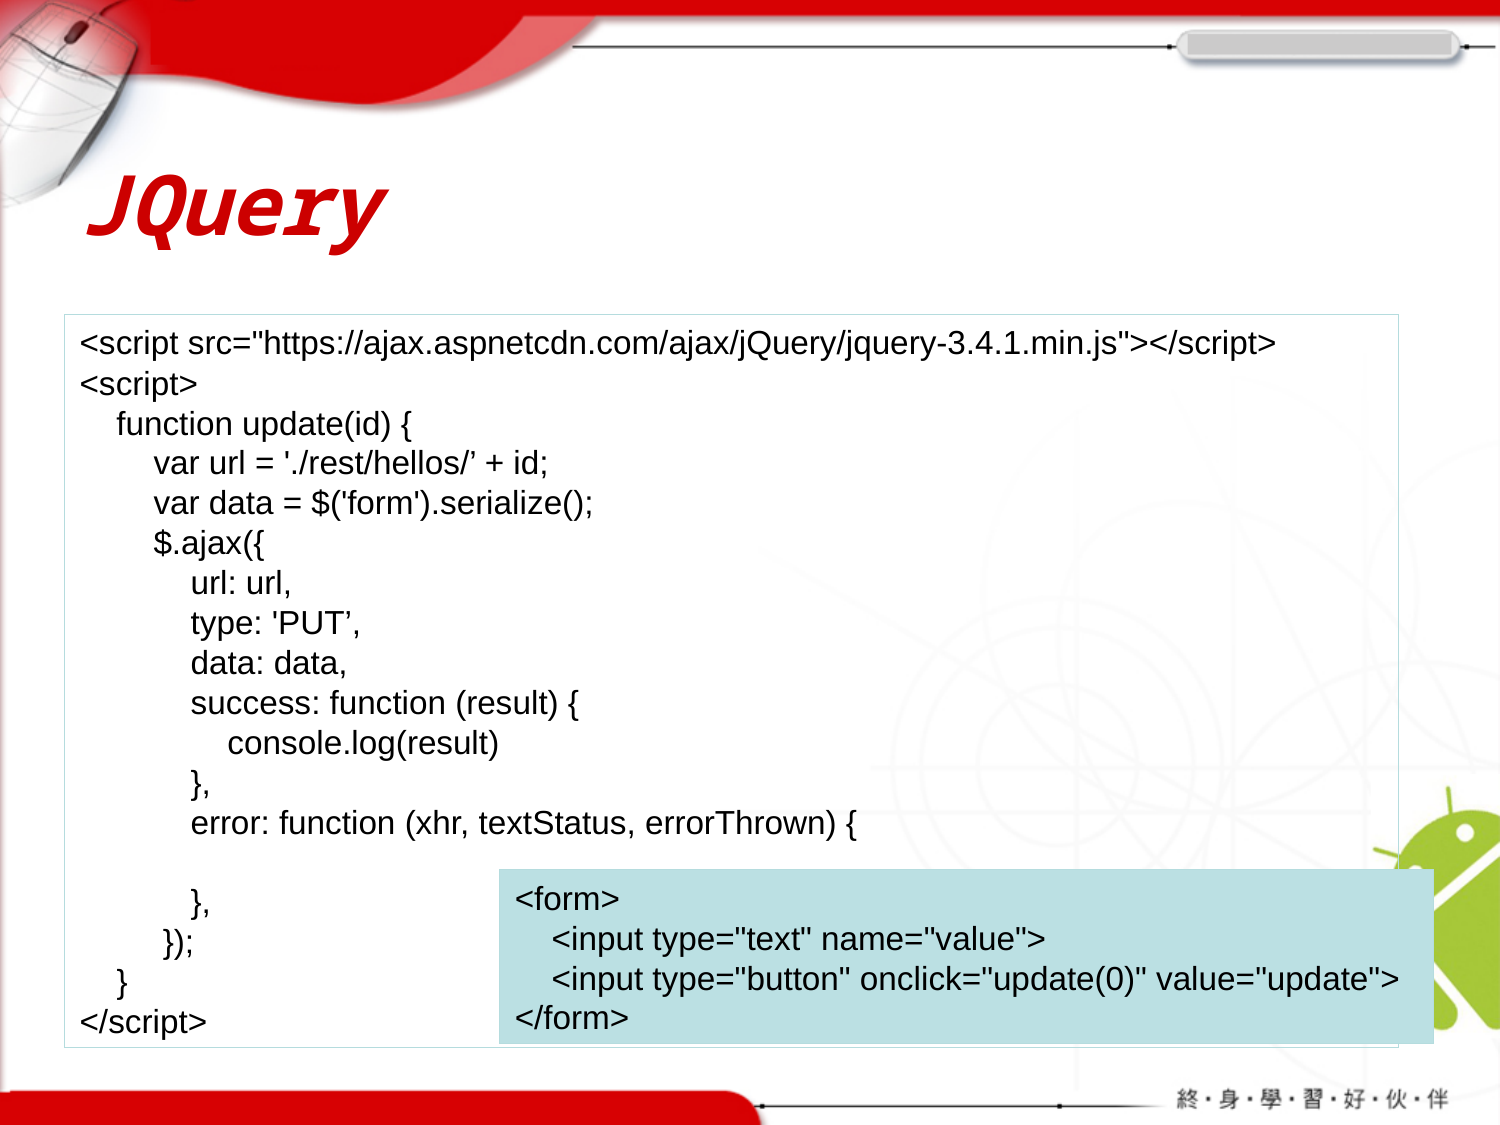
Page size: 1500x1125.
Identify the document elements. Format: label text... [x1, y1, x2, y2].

text_box <form> <input type="text" name="value"> <input type="button" onclick="update(0)" value="update"> </form> [499, 869, 1434, 1044]
picture [0, 0, 1500, 1125]
text_box <script src="https://ajax.aspnetcdn.com/ajax/jQuery/jquery-3.4.1.min.js"></script> <script> function update(id) { var url = './rest/hellos/’ + id; var data = $('form').serialize(); $.ajax({ url: url, type: 'PUT’, data: data, success: function (result) { console.log(result) }, error: function (xhr, textStatus, errorThrown) { }, }); } </script> [64, 314, 1399, 1048]
title JQuery [64, 136, 1416, 268]
